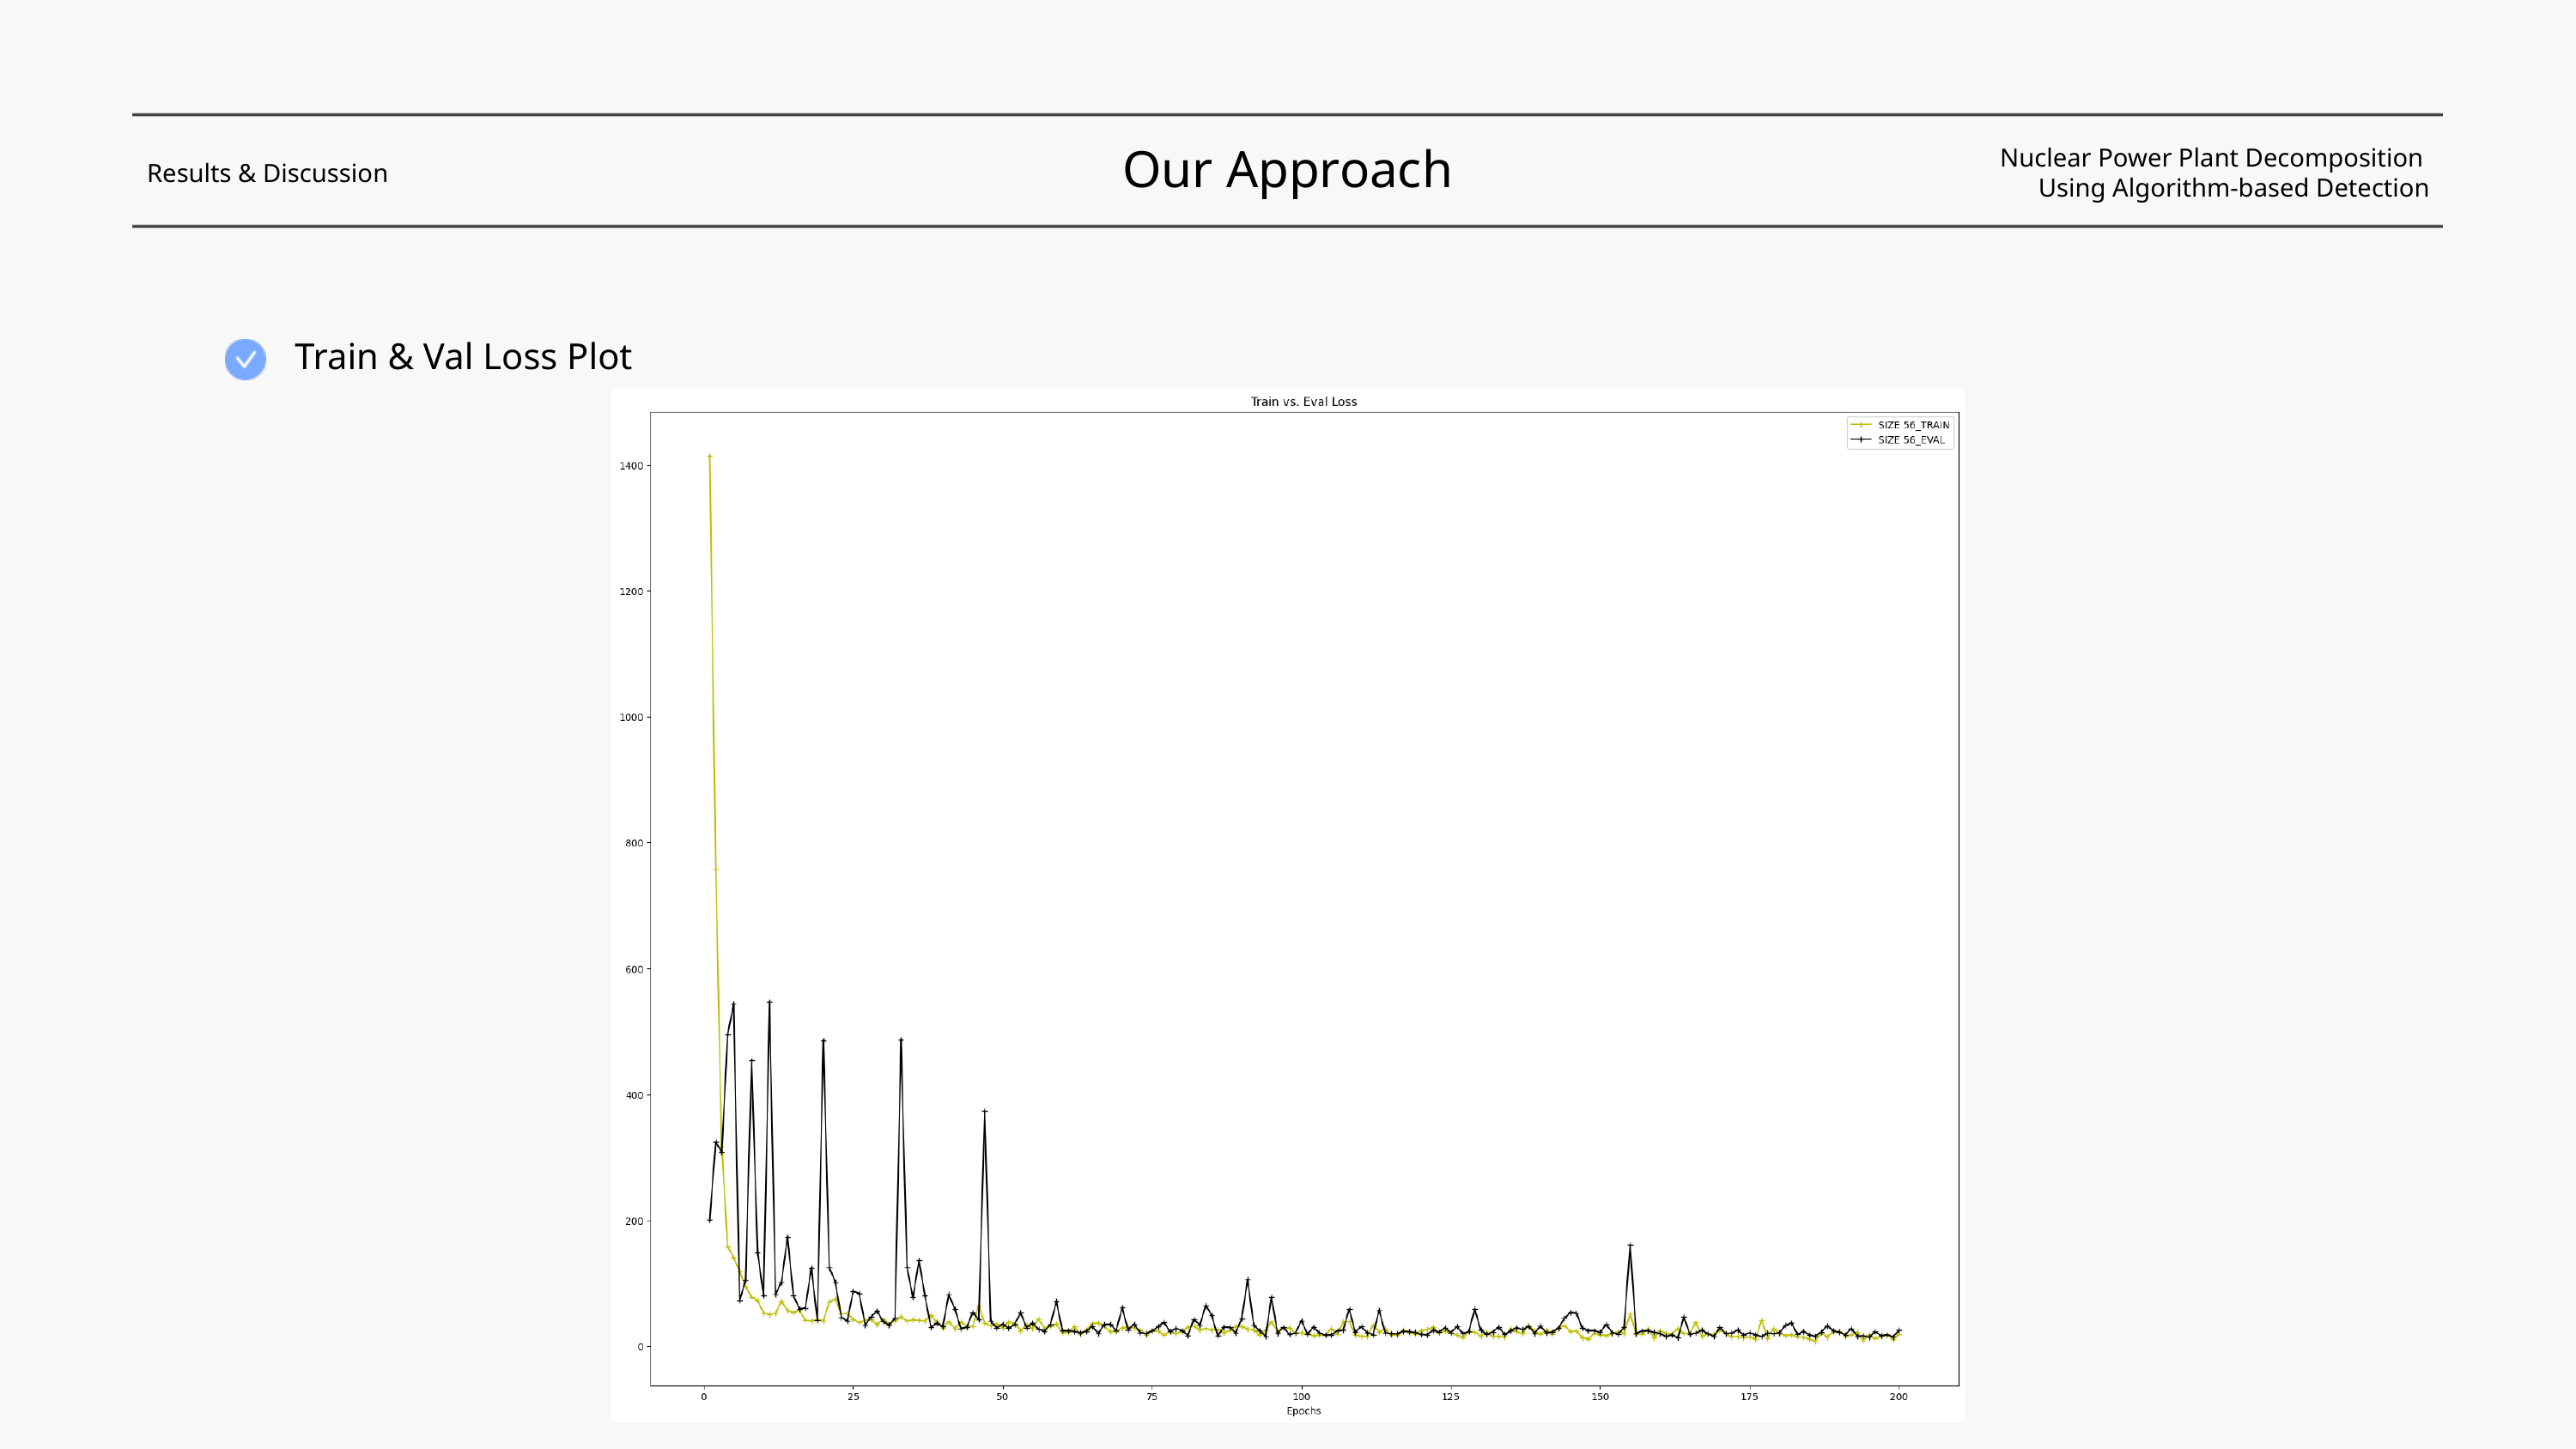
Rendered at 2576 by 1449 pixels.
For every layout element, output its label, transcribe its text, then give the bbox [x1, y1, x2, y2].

text_box Results & Discussion [134, 151, 570, 194]
text_box Nuclear Power Plant Decomposition Using Algorithm-based Detection [1738, 135, 2443, 209]
text_box Our Approach [570, 130, 2005, 204]
picture [611, 388, 1965, 1422]
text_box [132, 111, 2444, 120]
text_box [132, 222, 2444, 232]
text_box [225, 326, 2051, 385]
